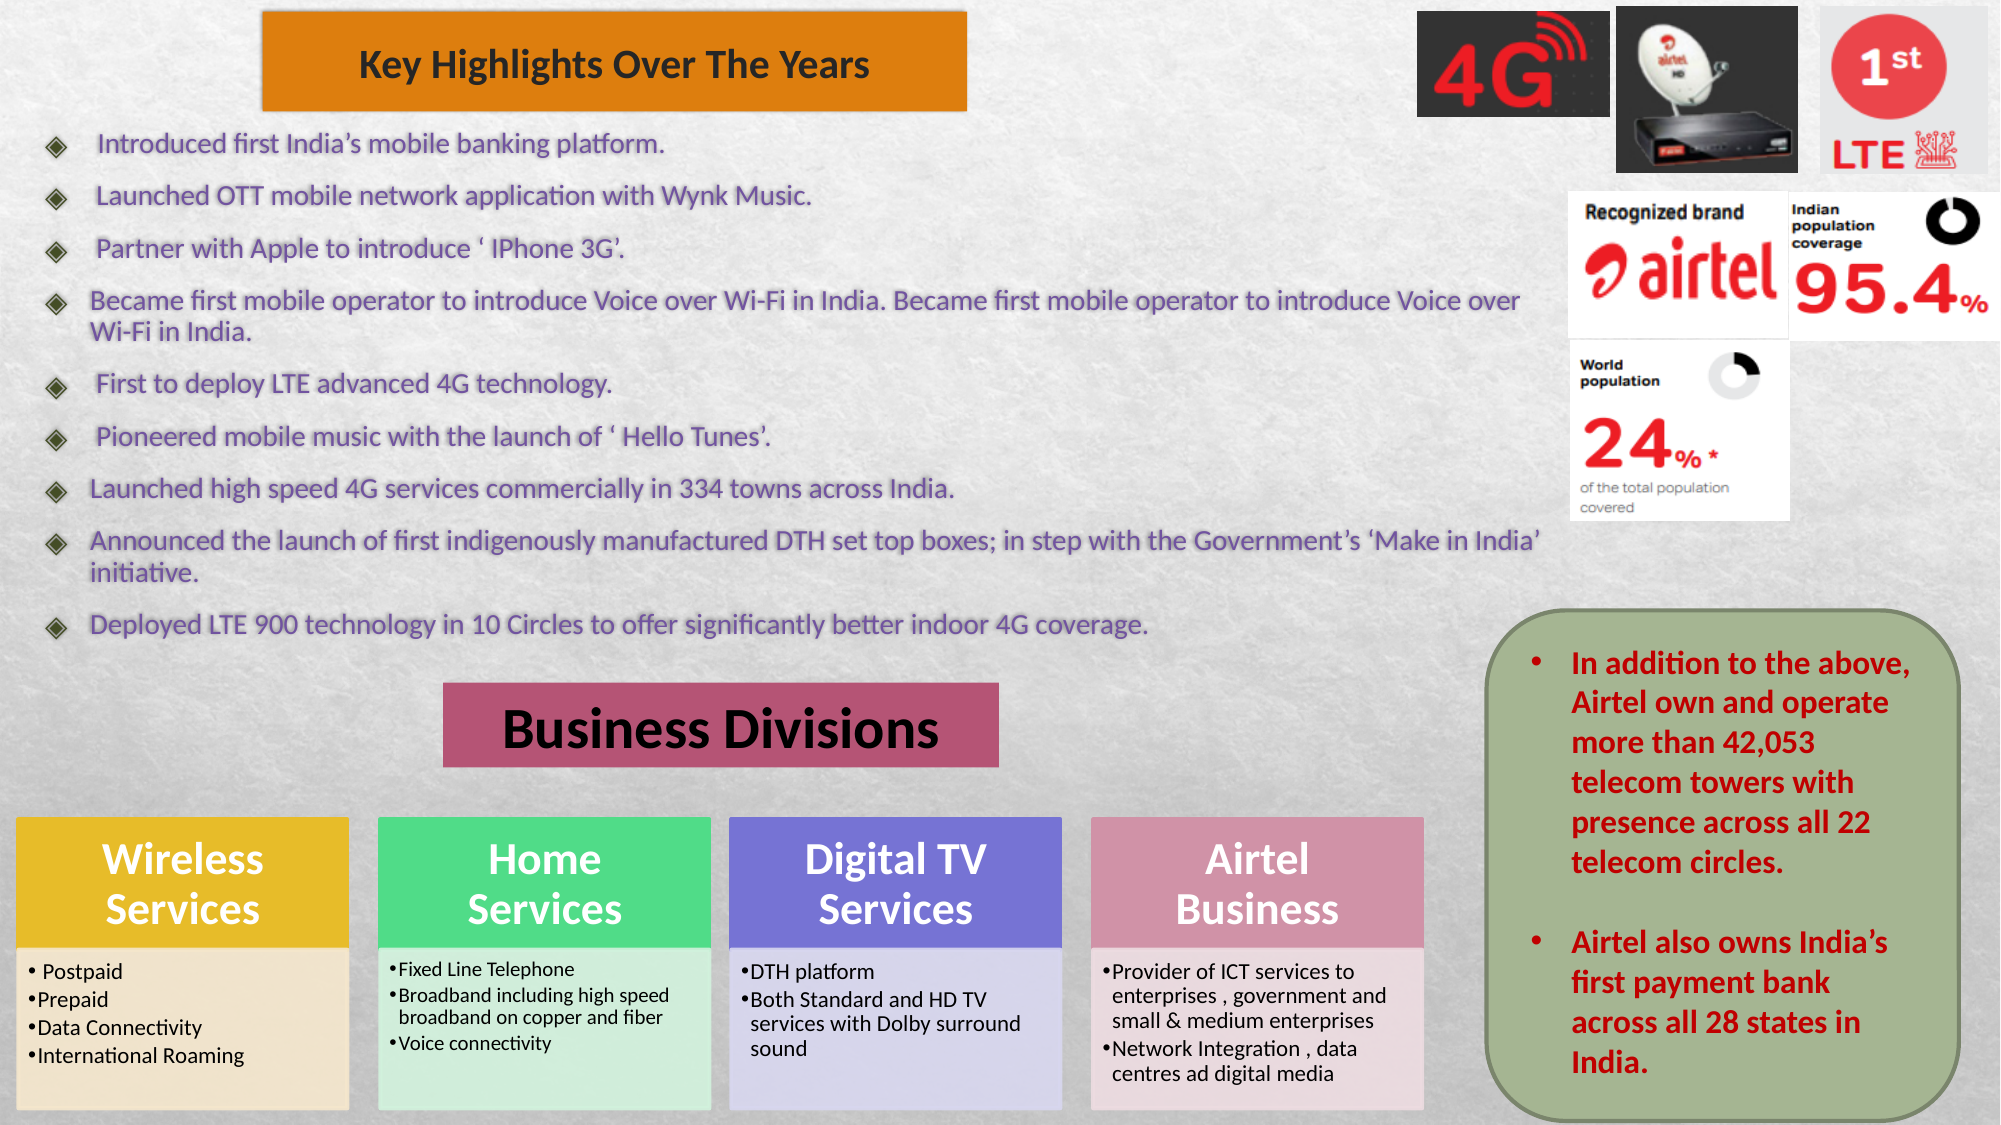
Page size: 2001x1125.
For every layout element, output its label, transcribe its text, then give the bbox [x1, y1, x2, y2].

picture [0, 0, 2001, 1125]
list Introduced first India’s mobile banking platform. Launched OTT mobile network application with Wynk Music. Partner with Apple to introduce ‘ IPhone 3G’. Became first mobile operator to introduce Voice over Wi-Fi in India. Became first mobile operator to introduce Voice over Wi-Fi in India. First to deploy LTE advanced 4G technology. Pioneered mobile music with the launch of ‘ Hello Tunes’. Launched high speed 4G services commercially in 334 towns across India. Announced the launch of first indigenously manufactured DTH set top boxes; in step with the Government’s ‘Make in India’ initiative. Deployed LTE 900 technology in 10 Circles to offer significantly better indoor 4G coverage. [18, 120, 1561, 662]
title Key Highlights Over The Years [262, 11, 968, 112]
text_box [9, 682, 1465, 1125]
text_box In addition to the above, Airtel own and operate more than 42,053 telecom towers with presence across all 22 telecom circles. Airtel also owns India’s first payment bank across all 28 states in India. [1484, 608, 1961, 1124]
